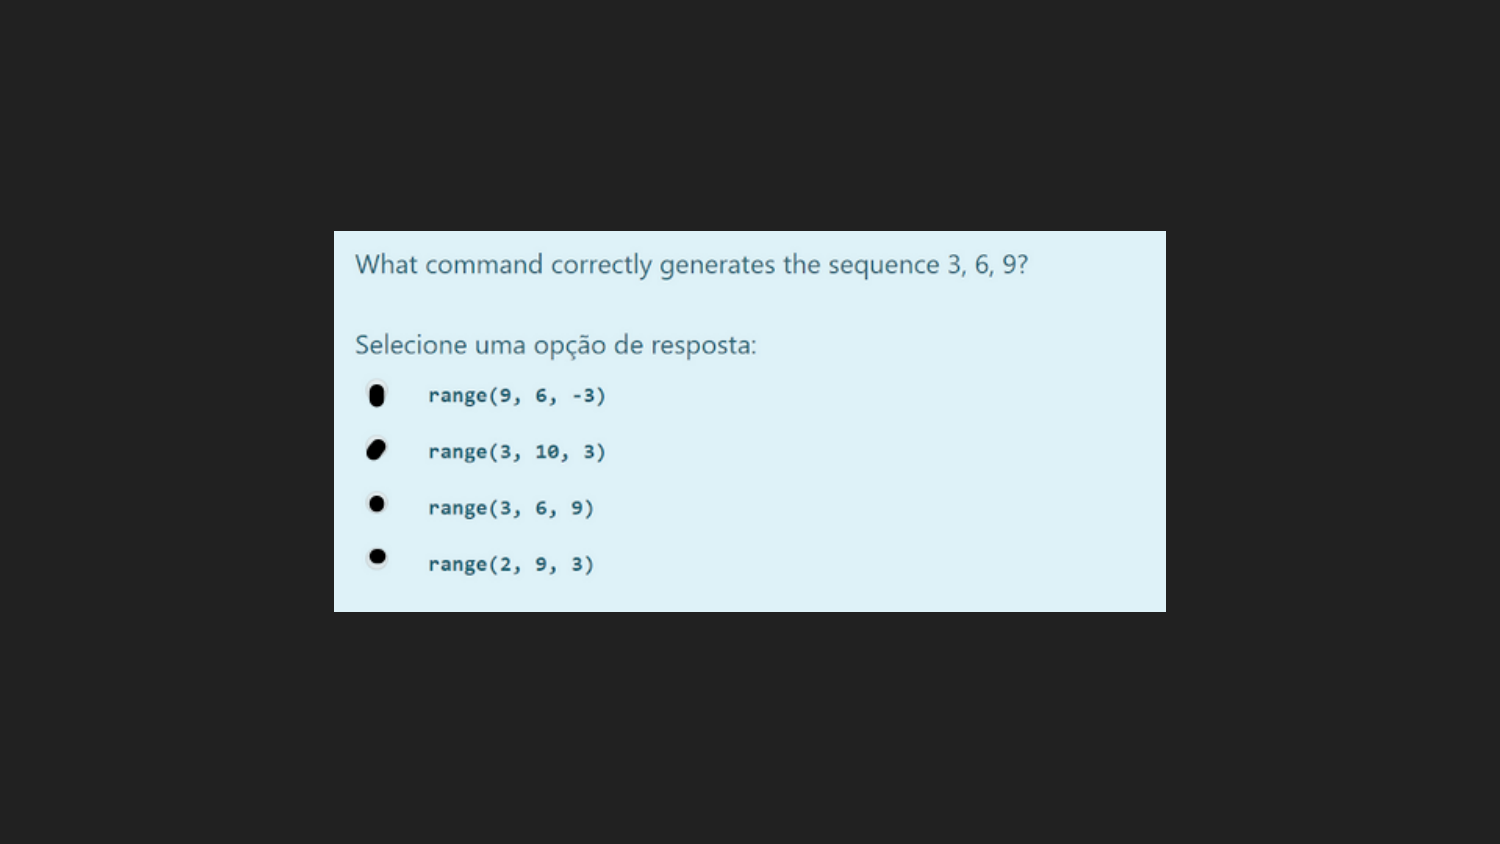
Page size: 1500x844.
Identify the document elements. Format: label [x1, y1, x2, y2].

picture [334, 231, 1166, 612]
